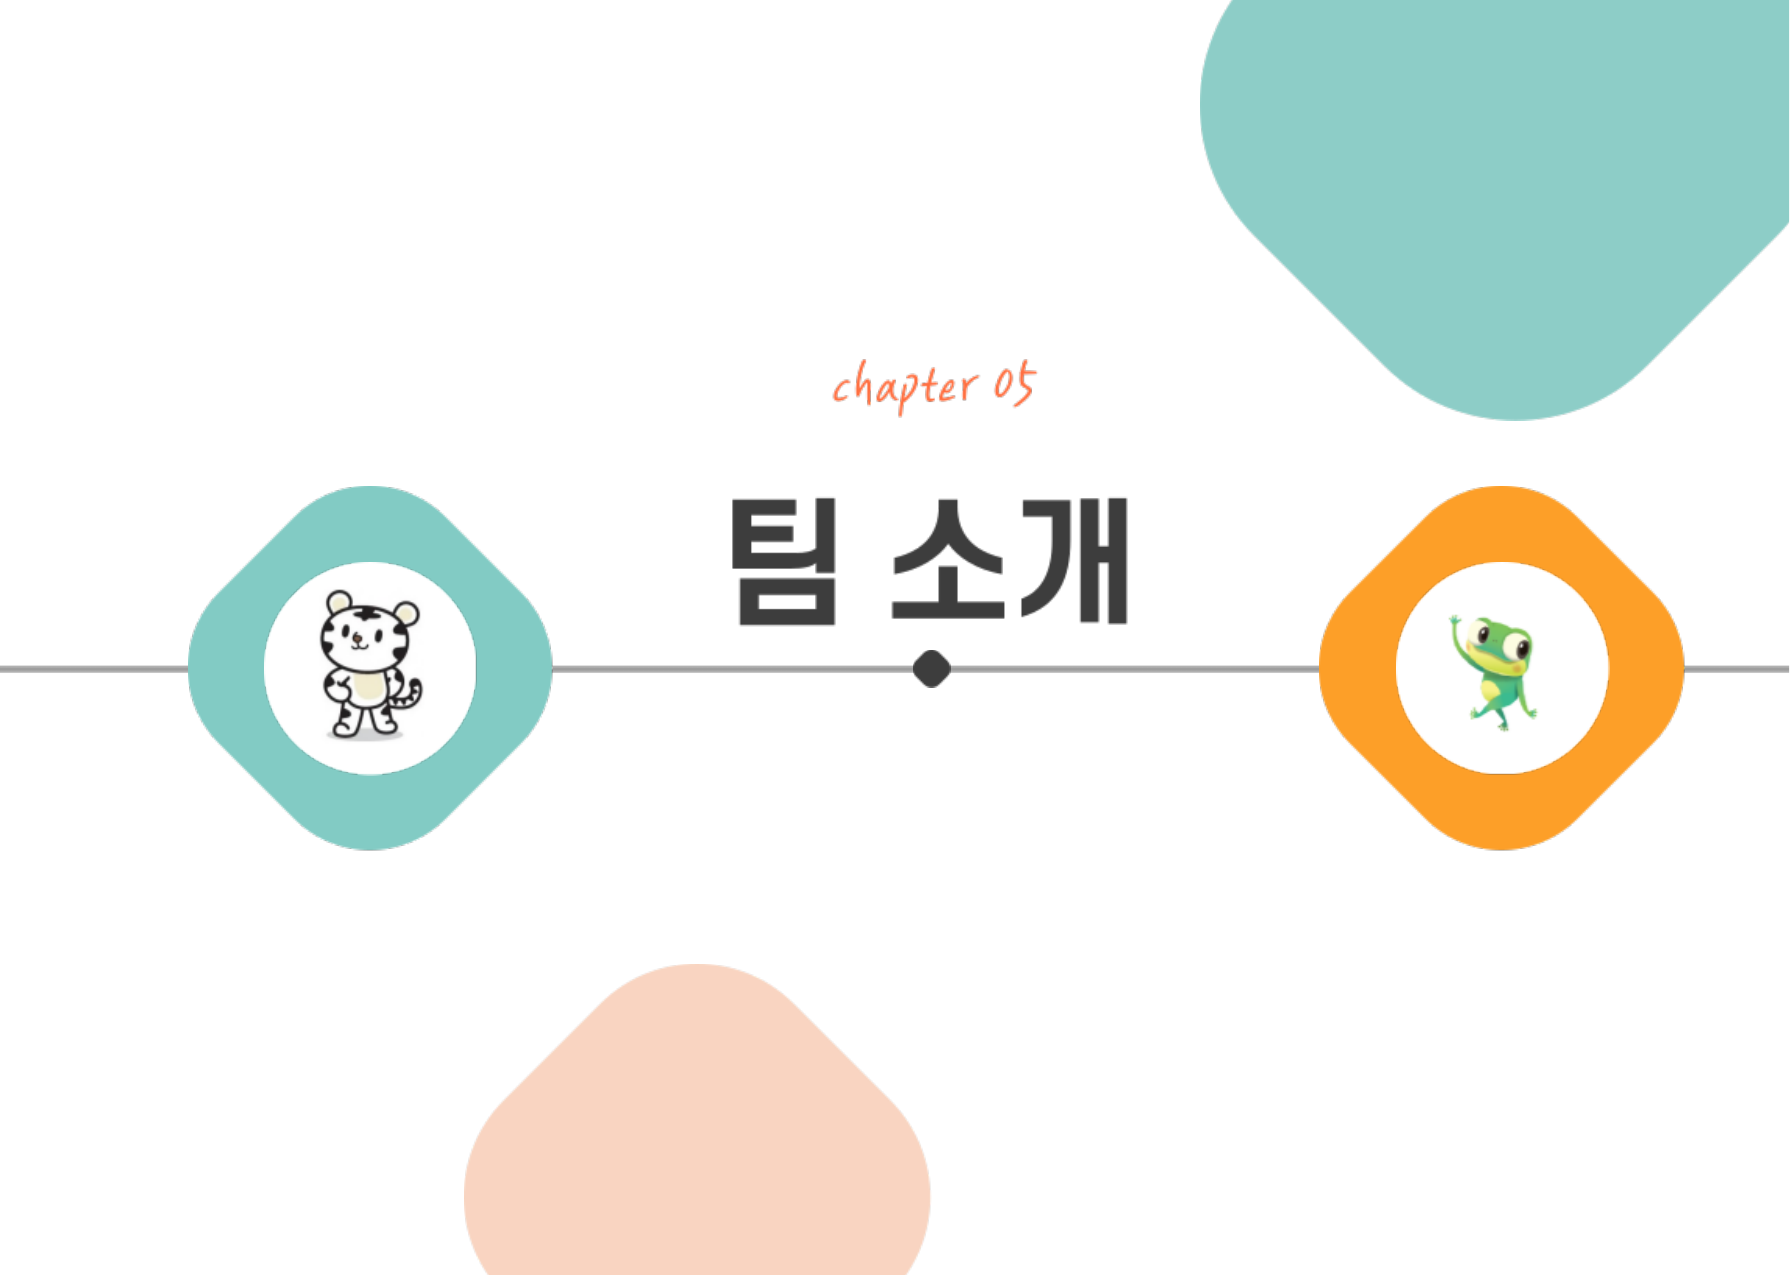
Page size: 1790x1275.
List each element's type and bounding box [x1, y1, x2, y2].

text_box [0, 658, 182, 680]
text_box [1200, 0, 1790, 422]
picture [536, 333, 1192, 689]
text_box [188, 486, 555, 853]
text_box [464, 964, 932, 1275]
text_box [1197, 658, 1314, 680]
text_box [1691, 658, 1790, 680]
text_box [1319, 486, 1686, 853]
